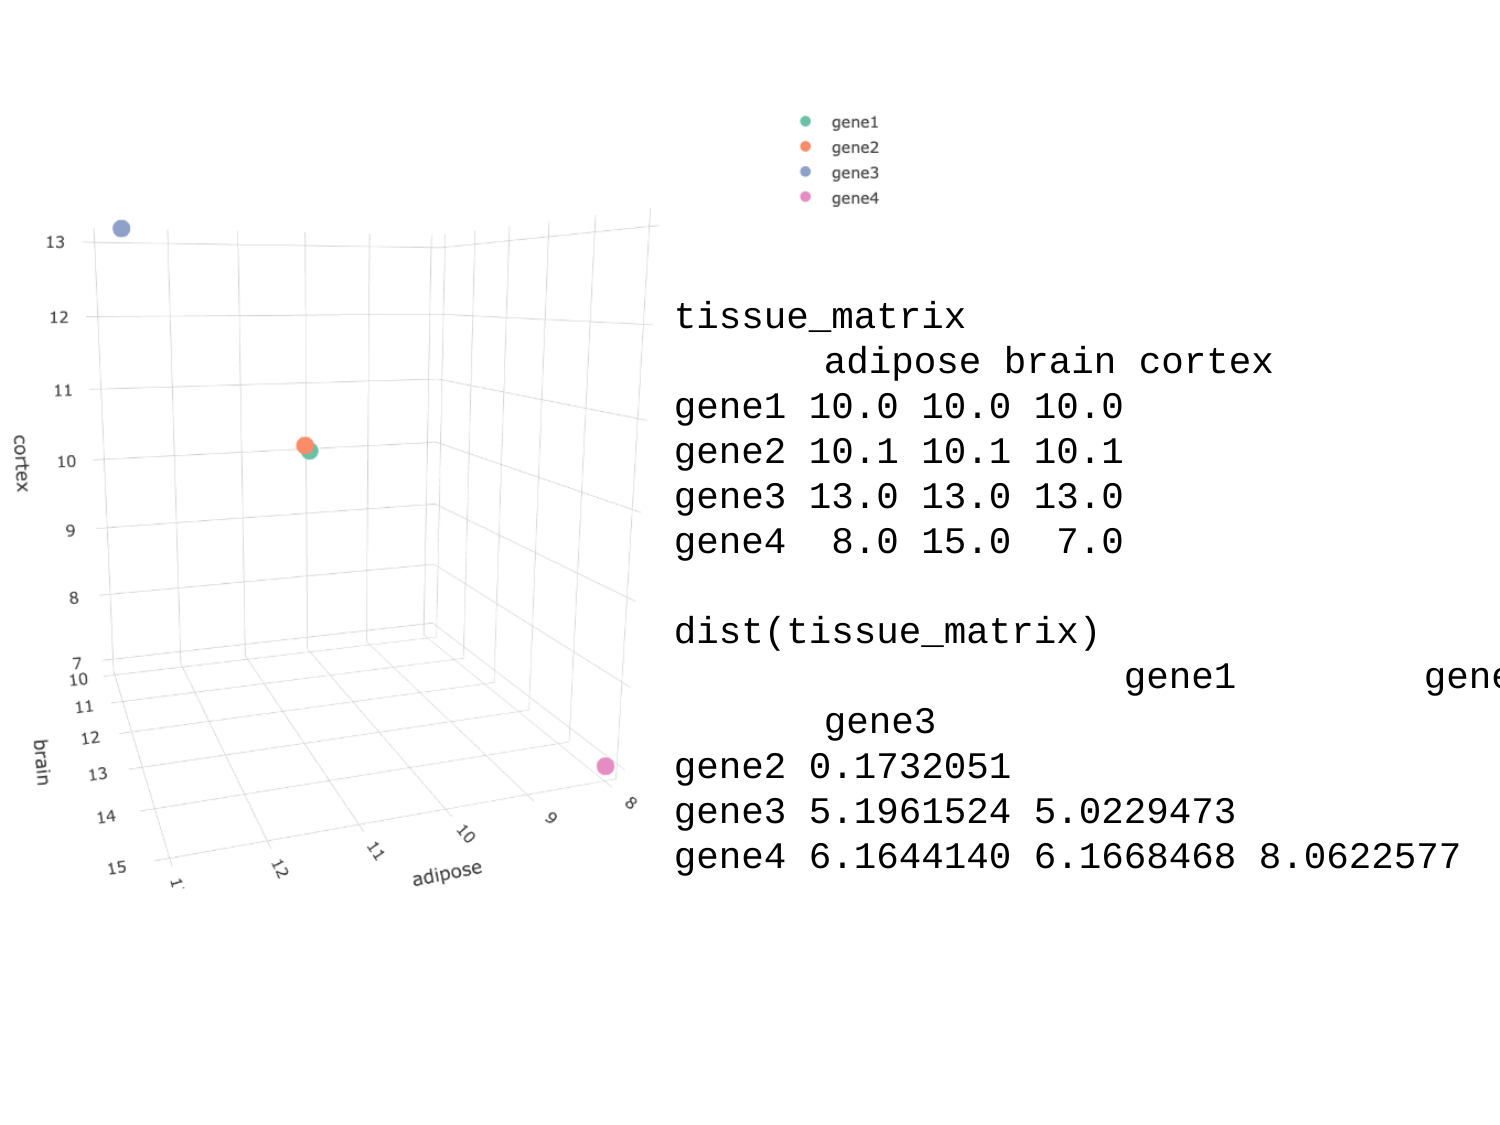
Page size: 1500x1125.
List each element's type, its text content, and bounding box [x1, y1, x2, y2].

picture [0, 110, 899, 916]
text_box tissue_matrix adipose brain cortex gene1 10.0 10.0 10.0 gene2 10.1 10.1 10.1 gene3 13.0 13.0 13.0 gene4 8.0 15.0 7.0 dist(tissue_matrix) gene1 gene2 gene3 gene2 0.1732051 gene3 5.1961524 5.0229473 gene4 6.1644140 6.1668468 8.0622577 [904, 284, 1500, 884]
